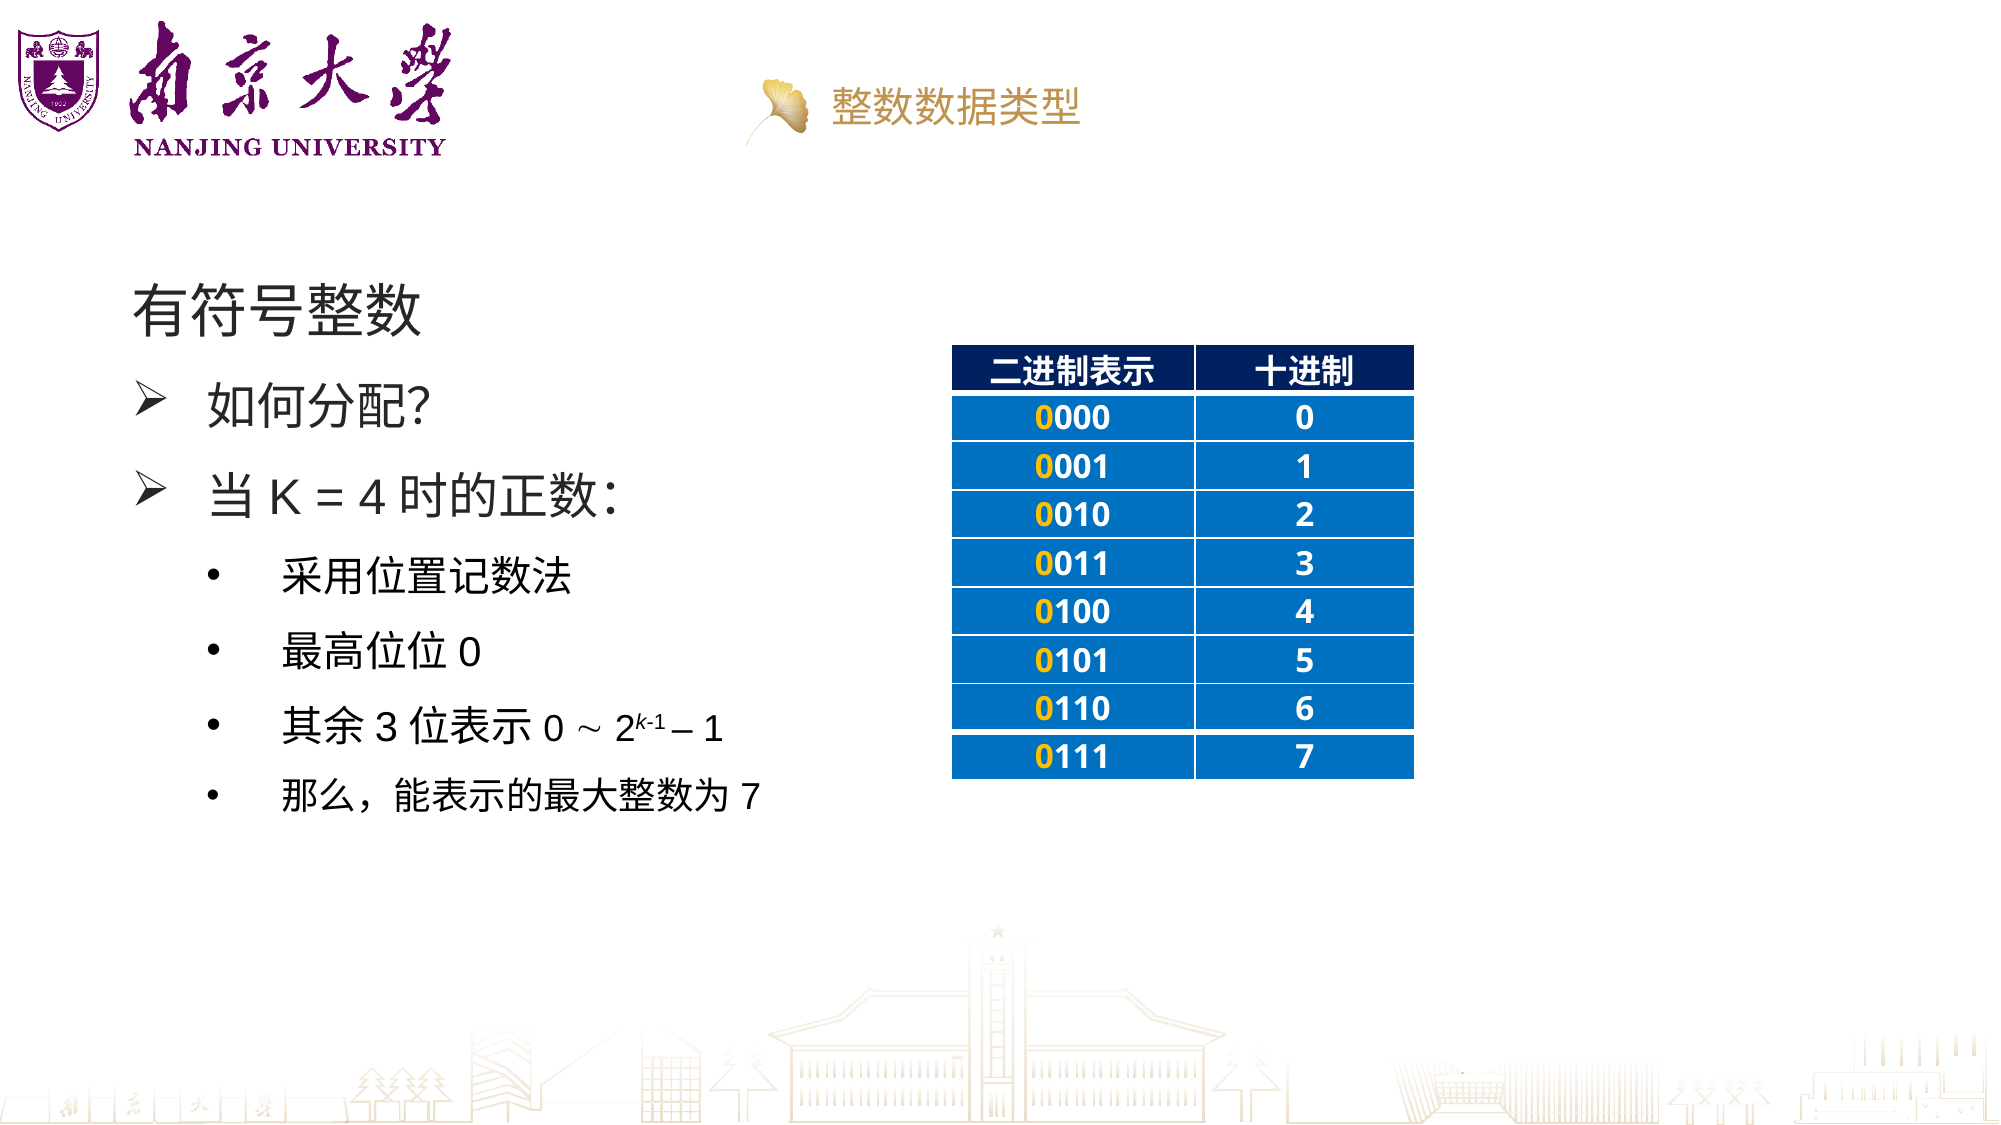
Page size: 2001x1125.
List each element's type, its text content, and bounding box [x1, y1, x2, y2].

table_cell 6 [1196, 684, 1414, 729]
table_cell 0011 [952, 539, 1194, 586]
table_cell 7 [1196, 735, 1414, 779]
table_cell 0101 [952, 636, 1194, 683]
table_cell 3 [1196, 539, 1414, 586]
table_cell 1 [1196, 442, 1414, 489]
table_header 二进制表示 [952, 345, 1194, 390]
text_box 整数数据类型 [816, 73, 1226, 139]
table_cell 5 [1196, 636, 1414, 683]
picture [18, 21, 451, 160]
table_cell 0001 [952, 442, 1194, 489]
table_cell 0010 [952, 491, 1194, 537]
table_cell 0100 [952, 588, 1194, 634]
table_cell 2 [1196, 491, 1414, 537]
table_cell 0111 [952, 735, 1194, 779]
text_box 有符号整数 如何分配？ 当K = 4时的正数： 采用位置记数法 最高位位0 其余3位表示0  2k-1 – 1 那么，能表示的最大整数为7 [116, 249, 1883, 990]
table_cell 4 [1196, 588, 1414, 634]
table_cell 0000 [952, 396, 1194, 440]
table_cell 0 [1196, 396, 1414, 440]
table_header 十进制 [1196, 345, 1414, 390]
table_cell 0110 [952, 684, 1194, 729]
picture [731, 64, 830, 169]
